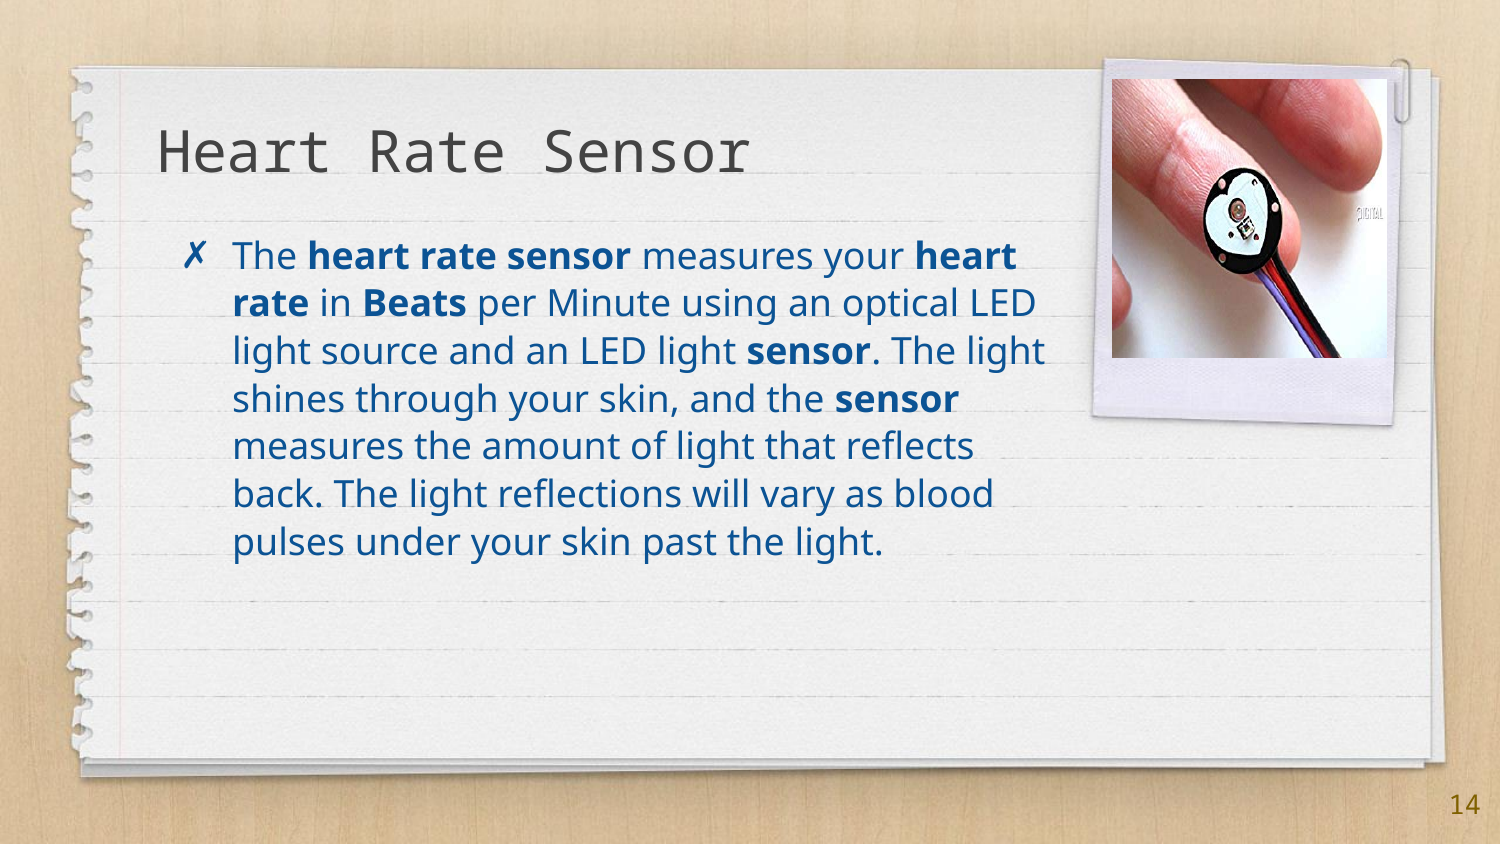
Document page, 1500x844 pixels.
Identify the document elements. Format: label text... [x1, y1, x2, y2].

list The heart rate sensor measures your heart rate in Beats per Minute using an optical LED light source and an LED light sensor. The light shines through your skin, and the sensor measures the amount of light that reflects back. The light reflections will vary as blood pulses under your skin past the light. [142, 214, 1066, 717]
picture [0, 0, 1500, 844]
title Heart Rate Sensor [142, 58, 1066, 200]
slide_number 14 [1429, 767, 1500, 844]
